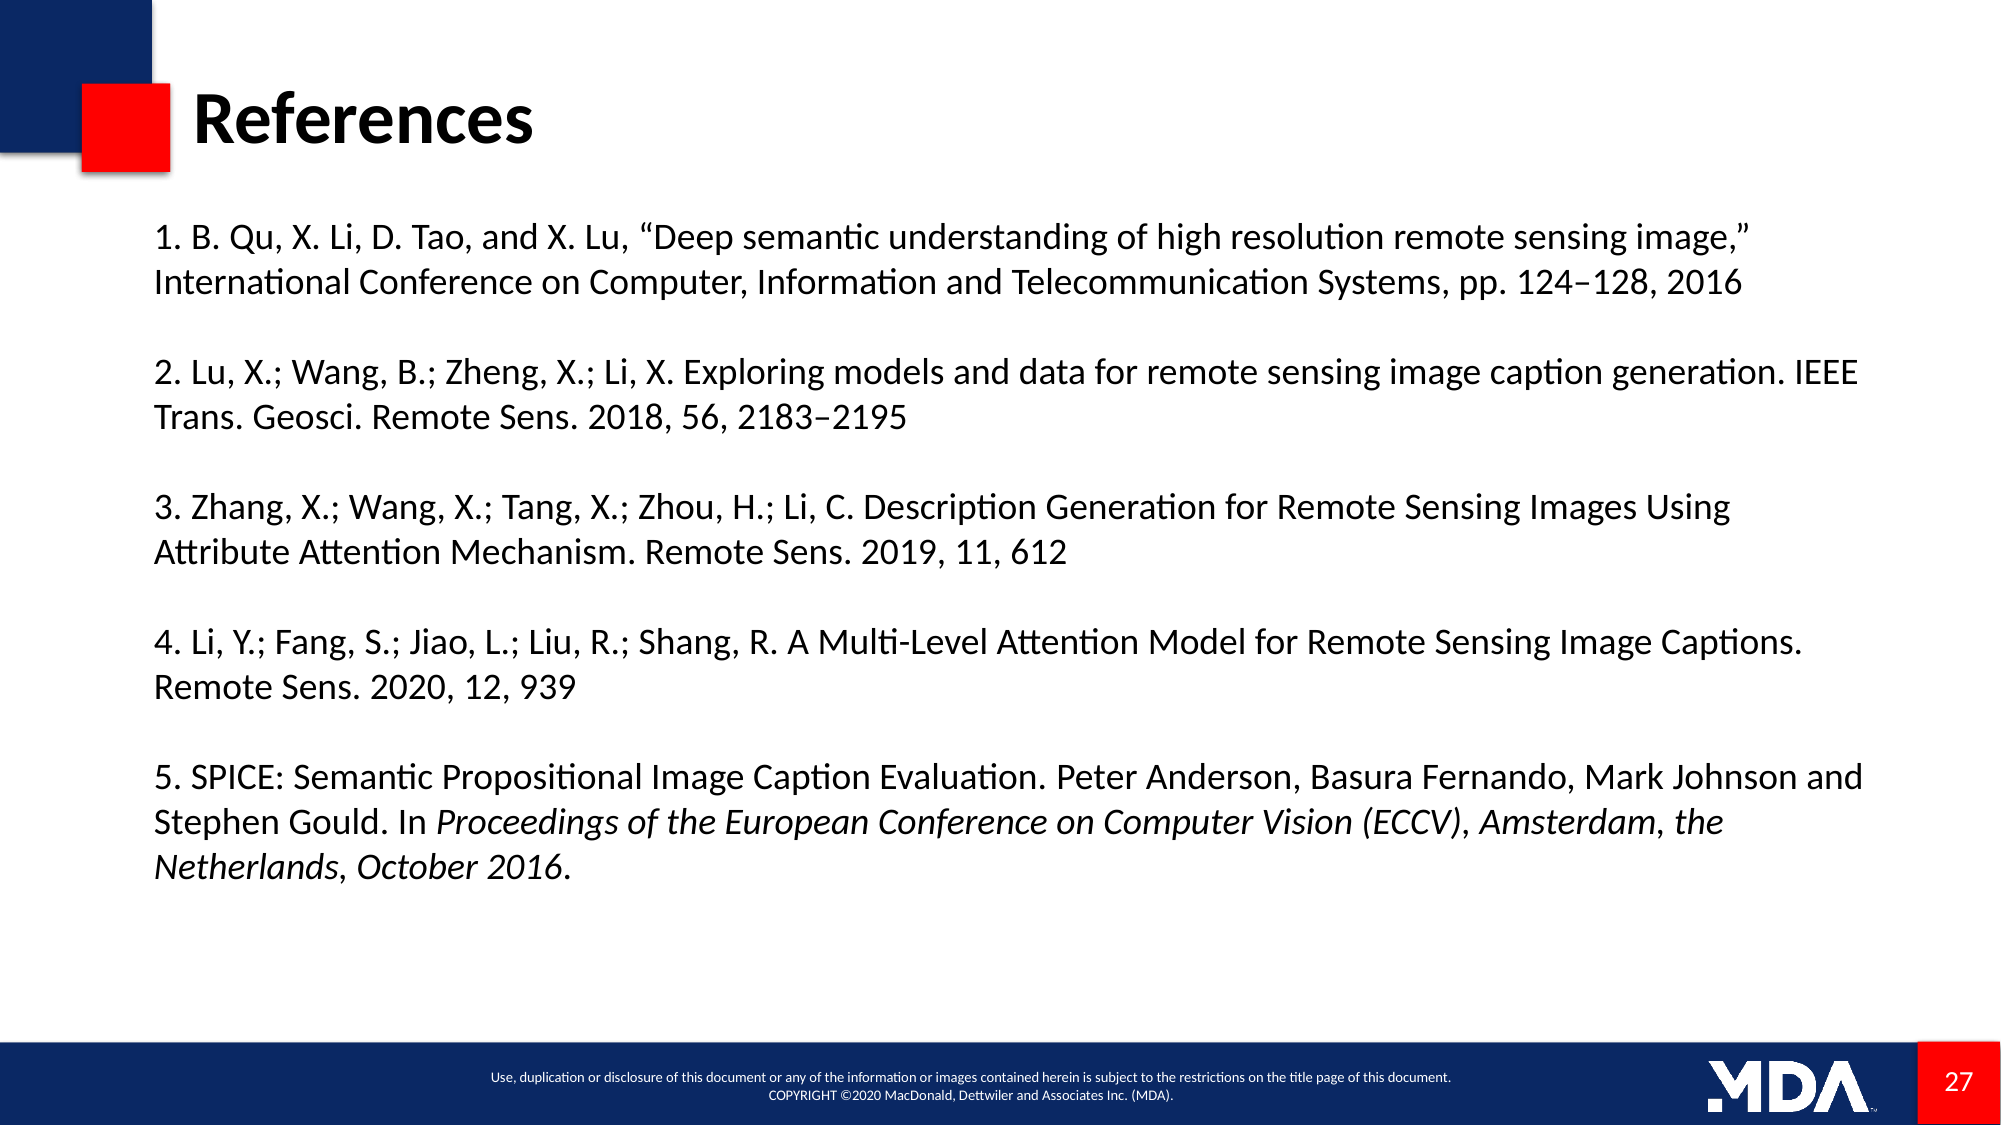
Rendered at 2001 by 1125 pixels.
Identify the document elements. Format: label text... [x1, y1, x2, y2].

picture [1708, 1061, 1877, 1112]
title References [178, 60, 1822, 179]
text_box 1. B. Qu, X. Li, D. Tao, and X. Lu, “Deep semantic understanding of high resolution remote sensing image,” International Conference on Computer, Information and Telecommunication Systems, pp. 124–128, 2016 2. Lu, X.; Wang, B.; Zheng, X.; Li, X. Exploring models and data for remote sensing image caption generation. IEEE Trans. Geosci. Remote Sens. 2018, 56, 2183–2195 3. Zhang, X.; Wang, X.; Tang, X.; Zhou, H.; Li, C. Description Generation for Remote Sensing Images Using Attribute Attention Mechanism. Remote Sens. 2019, 11, 612 4. Li, Y.; Fang, S.; Jiao, L.; Liu, R.; Shang, R. A Multi-Level Attention Model for Remote Sensing Image Captions. Remote Sens. 2020, 12, 939 5. SPICE: Semantic Propositional Image Caption Evaluation. Peter Anderson, Basura Fernando, Mark Johnson and Stephen Gould. In Proceedings of the European Conference on Computer Vision (ECCV), Amsterdam, the Netherlands, October 2016. [139, 204, 1883, 894]
footer Use, duplication or disclosure of this document or any of the information or images contained herein is subject to the restrictions on the title page of this document. COPYRIGHT ©2020 MacDonald, Dettwiler and Associates Inc. (MDA). [241, 1050, 1705, 1111]
slide_number 27 [1918, 1054, 2000, 1115]
